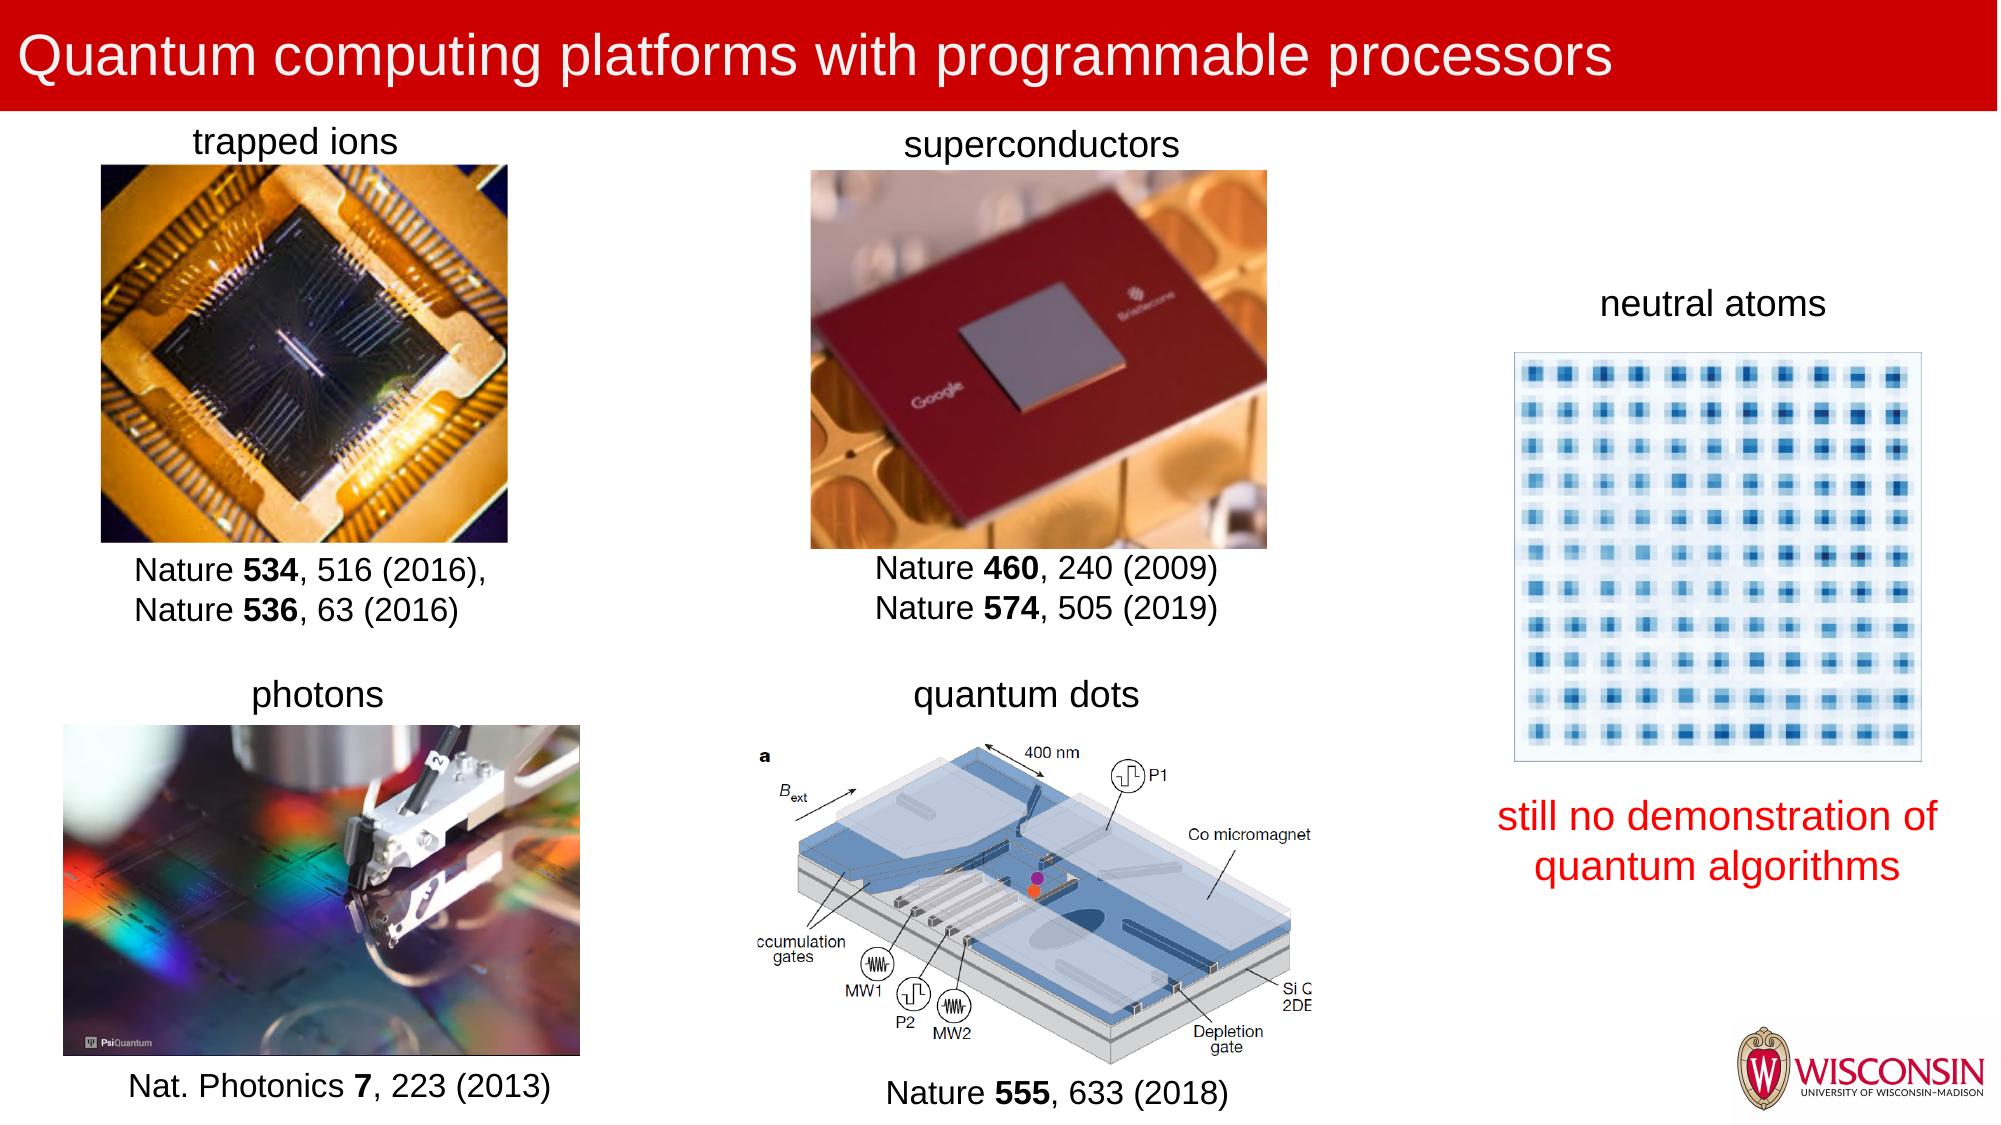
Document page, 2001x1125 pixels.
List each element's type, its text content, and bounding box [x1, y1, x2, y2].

text_box superconductors [888, 112, 1205, 170]
picture [810, 170, 1267, 549]
picture [100, 150, 508, 558]
text_box Nature 555, 633 (2018) [870, 1068, 1312, 1119]
text_box photons [236, 662, 400, 723]
picture [1514, 352, 1922, 762]
text_box quantum dots [898, 662, 1159, 718]
picture [63, 725, 580, 1056]
picture [757, 718, 1312, 1068]
text_box still no demonstration of quantum algorithms [1416, 781, 2000, 897]
text_box Quantum computing platforms with programmable processors [17, 0, 1936, 128]
text_box Nat. Photonics 7, 223 (2013) [113, 1056, 694, 1112]
text_box Nature 460, 240 (2009) Nature 574, 505 (2019) [860, 538, 1301, 634]
text_box neutral atoms [1559, 271, 1868, 332]
text_box trapped ions [177, 109, 423, 150]
picture [1731, 1018, 1998, 1125]
text_box Nature 534, 516 (2016), Nature 536, 63 (2016) [119, 540, 560, 635]
